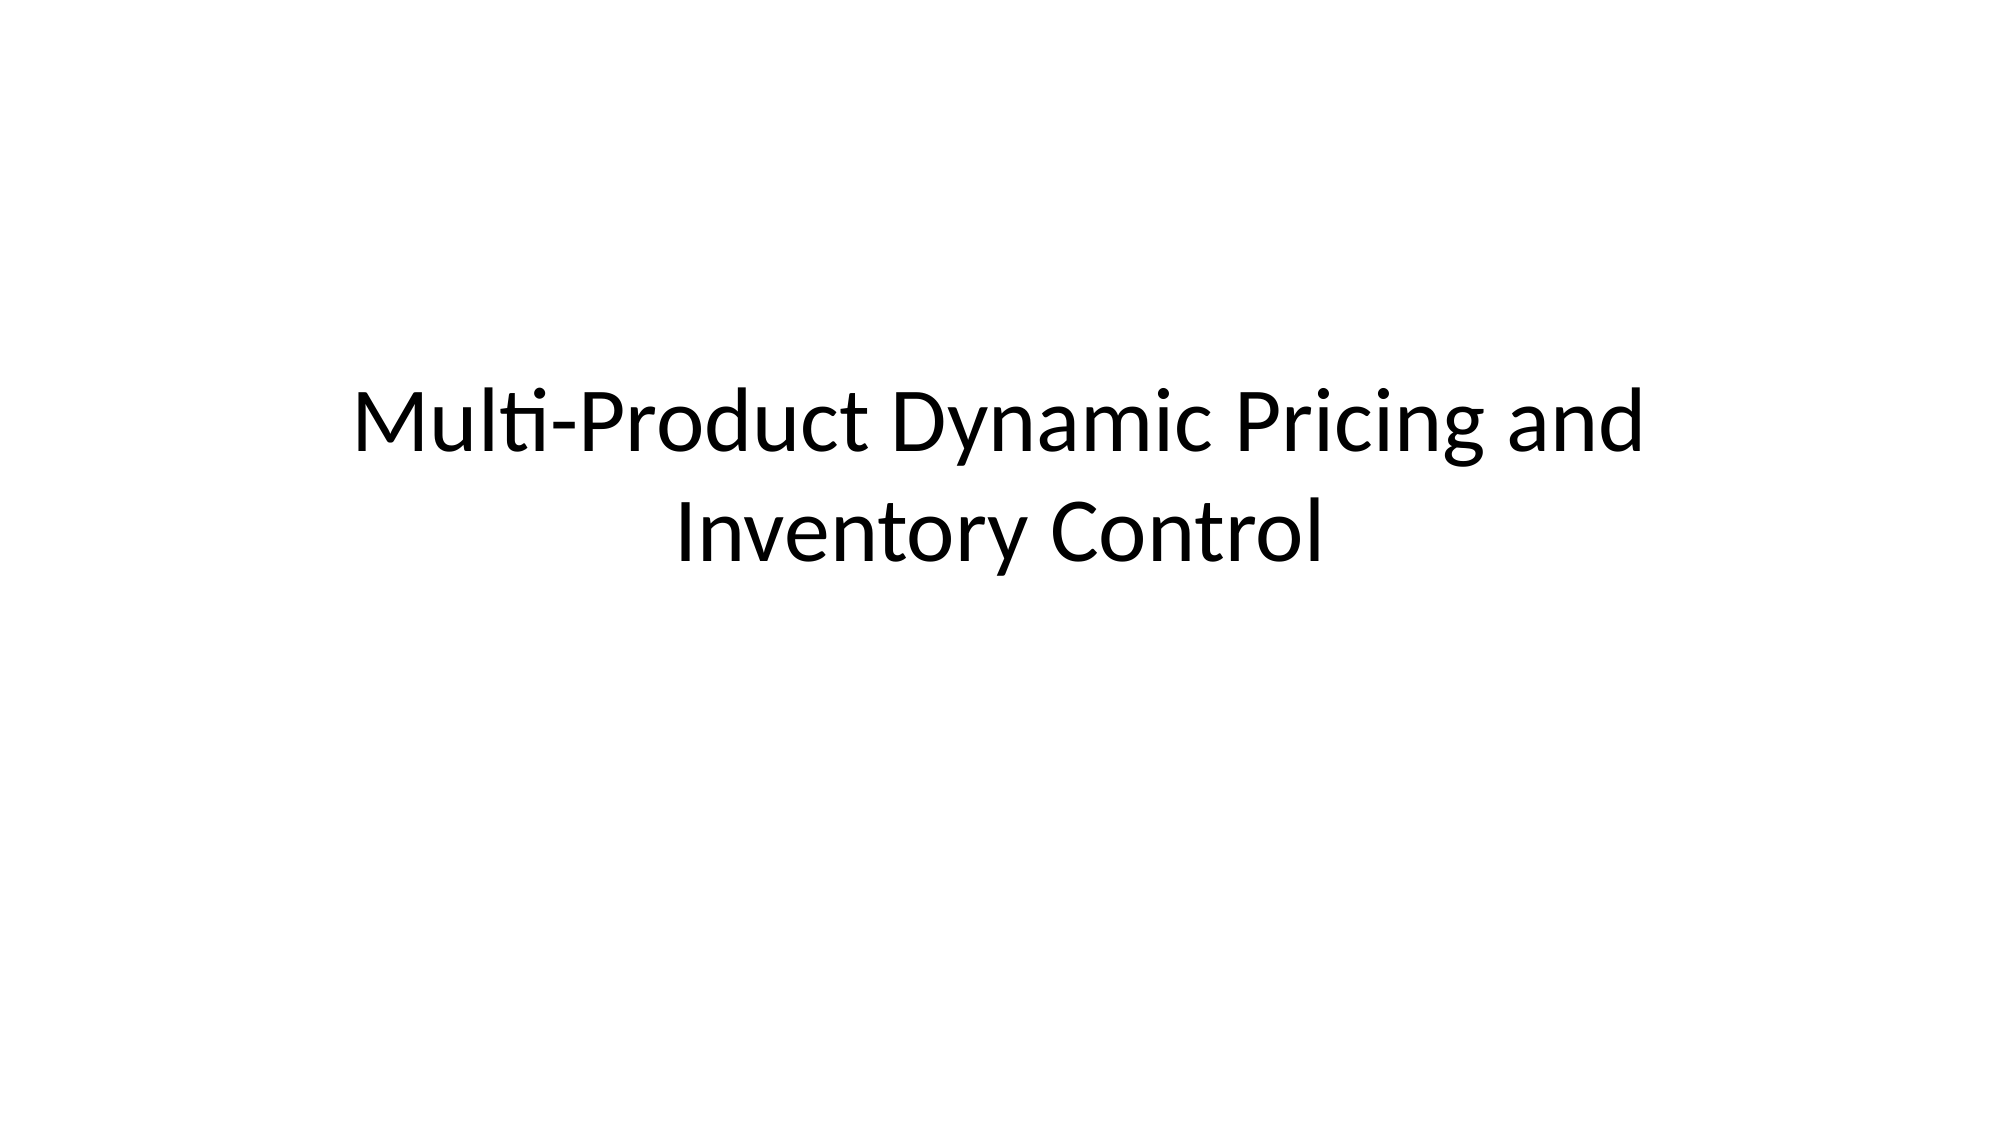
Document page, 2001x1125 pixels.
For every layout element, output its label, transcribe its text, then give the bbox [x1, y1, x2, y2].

title Multi-Product Dynamic Pricing and Inventory Control [150, 349, 1850, 591]
